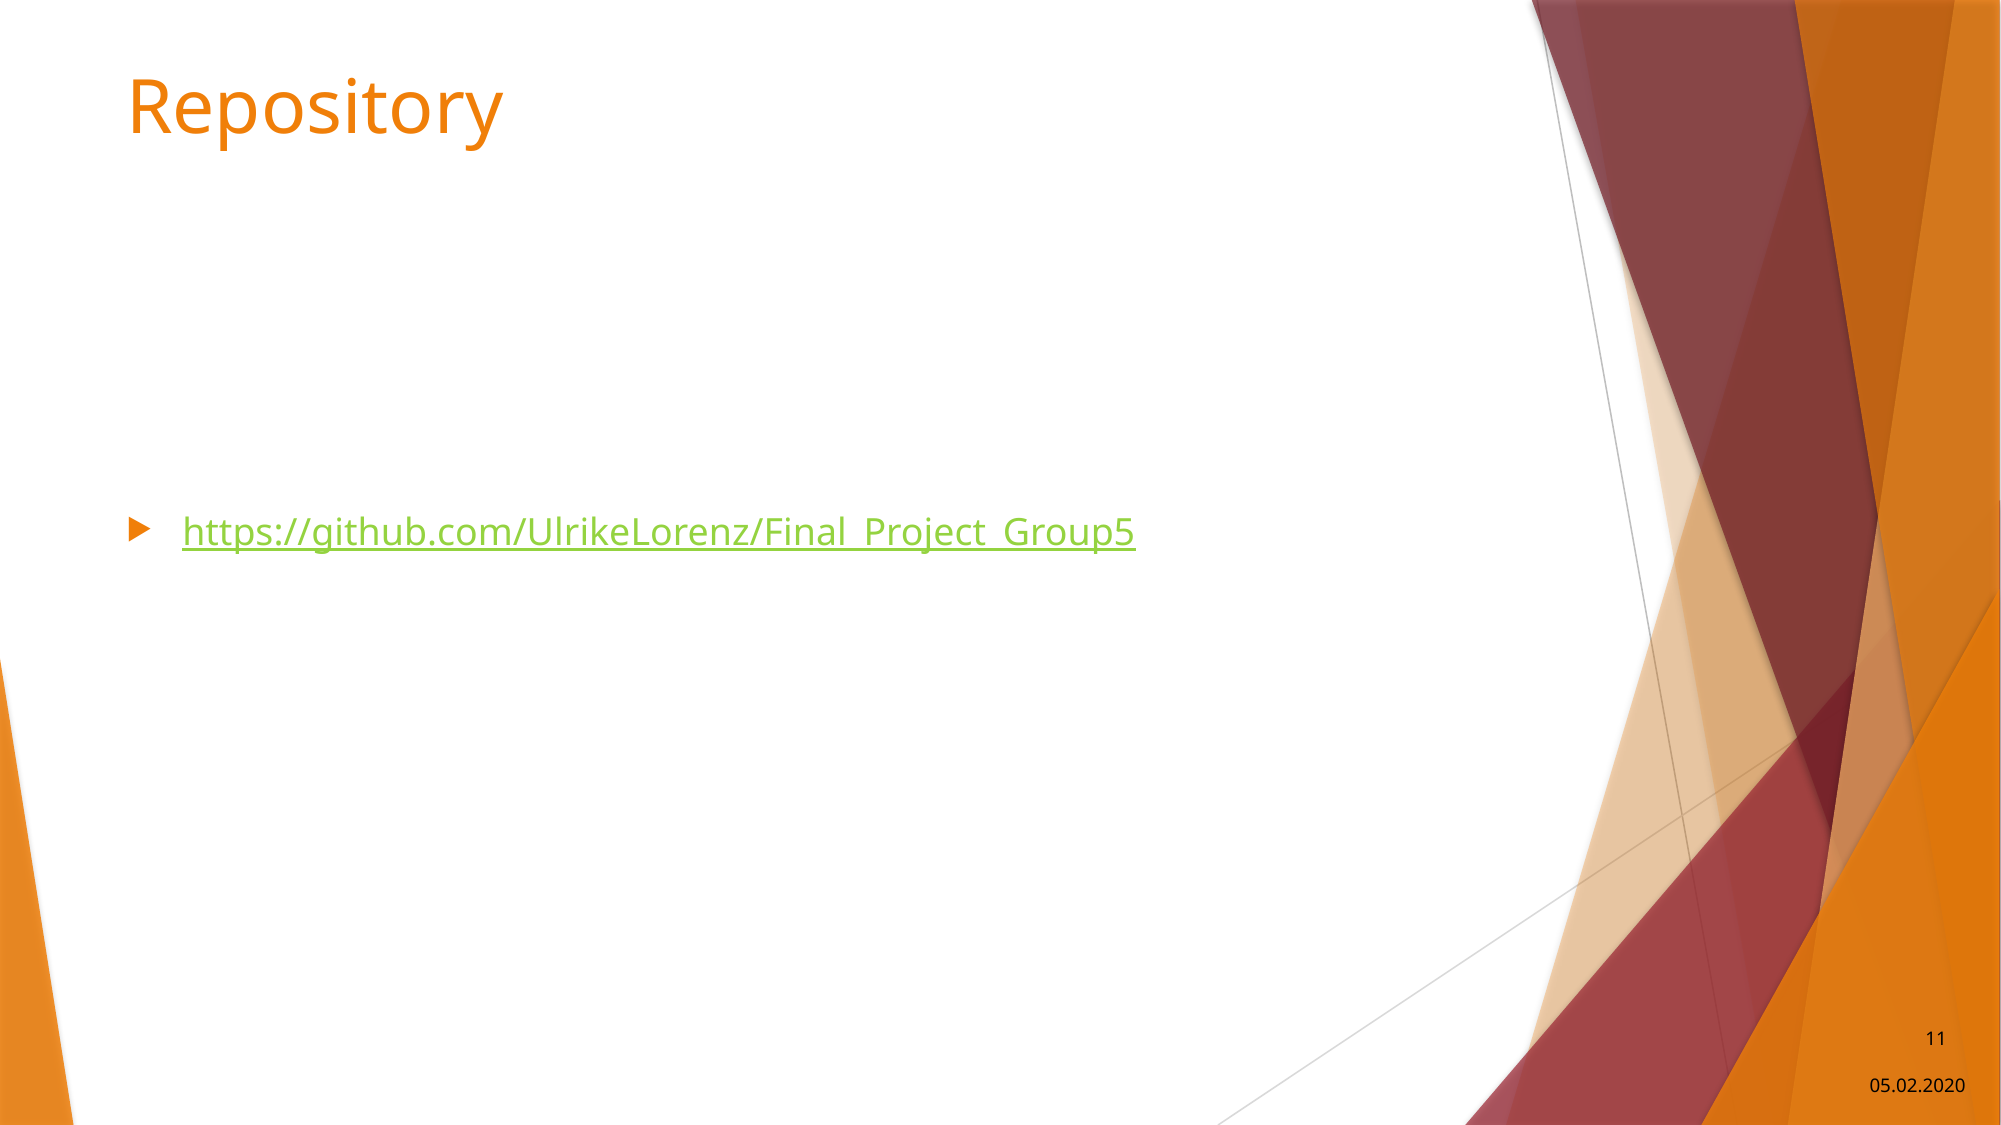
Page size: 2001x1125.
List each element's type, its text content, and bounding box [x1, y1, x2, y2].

slide_number 11 [1849, 1009, 1962, 1070]
list https://github.com/UlrikeLorenz/Final_Project_Group5 [111, 171, 1522, 992]
title Repository [111, 50, 1522, 171]
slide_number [1831, 1054, 1981, 1115]
